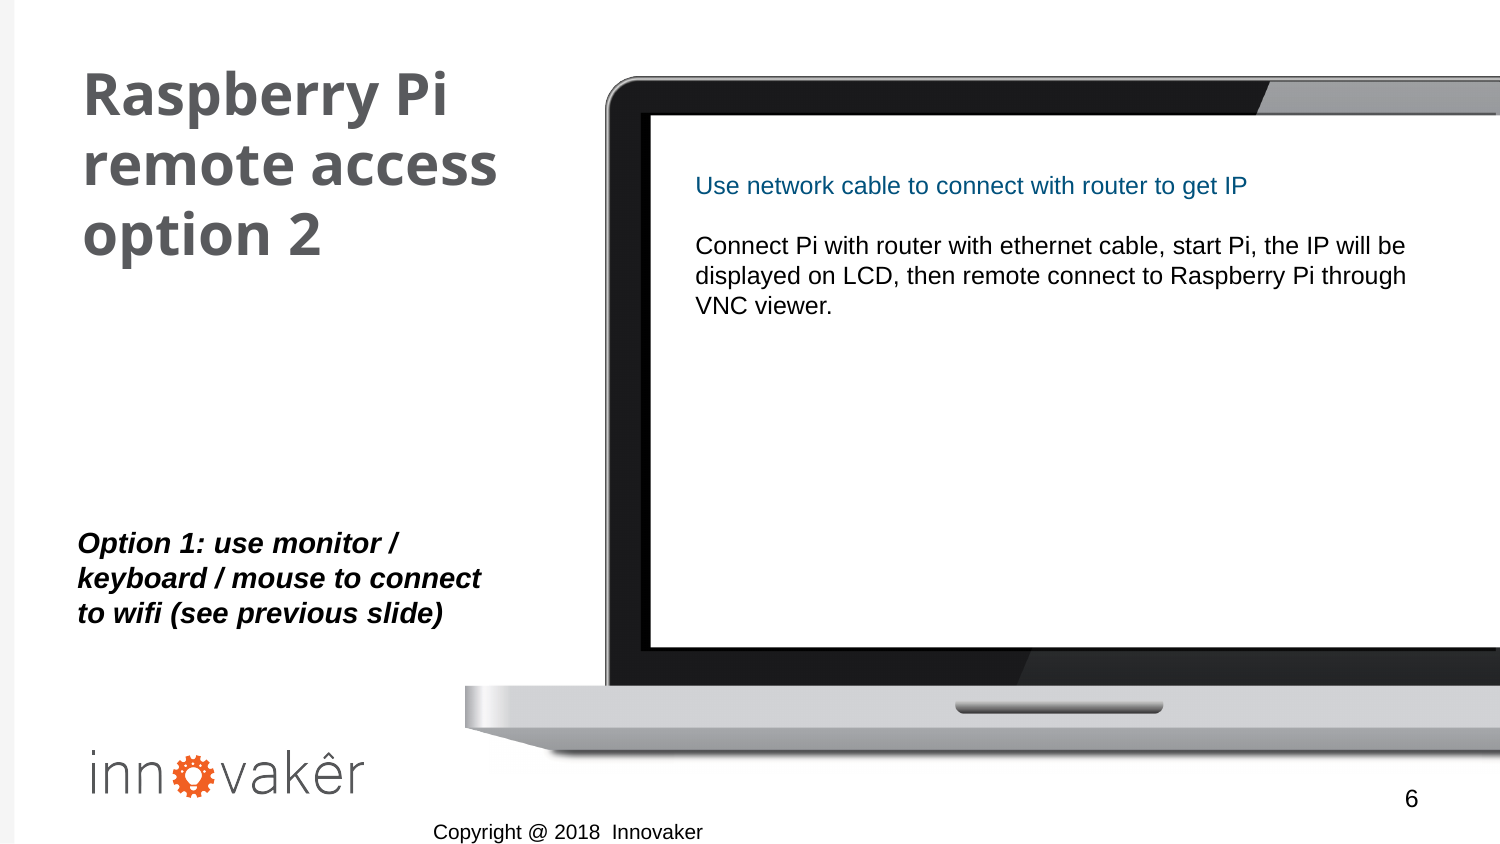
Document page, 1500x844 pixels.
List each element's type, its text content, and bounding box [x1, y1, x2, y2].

text_box Option 1: use monitor / keyboard / mouse to connect to wifi (see previous slide) [62, 517, 460, 637]
picture [465, 75, 1500, 774]
picture [92, 750, 365, 798]
text_box Copyright @ 2018 Innovaker [402, 816, 734, 844]
text_box Raspberry Pi remote access option 2 [67, 42, 1248, 358]
slide_number 6 [1389, 782, 1480, 830]
